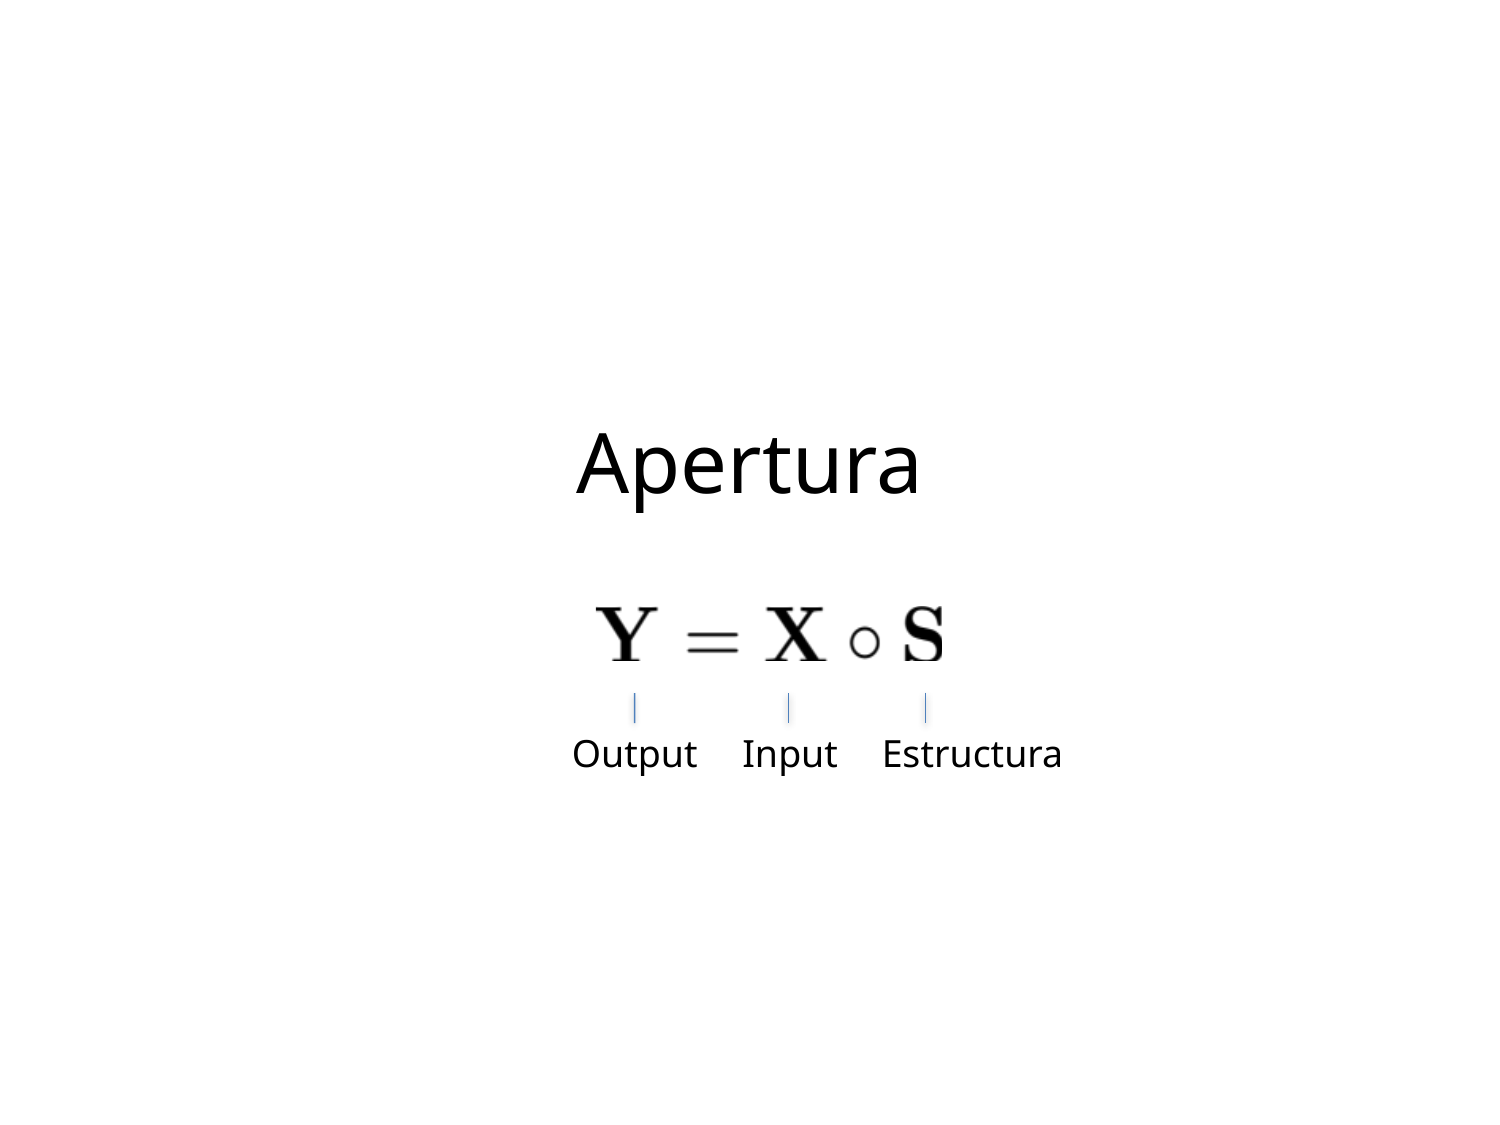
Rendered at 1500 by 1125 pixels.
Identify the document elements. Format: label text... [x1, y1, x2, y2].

picture [595, 606, 942, 662]
text_box Apertura [561, 403, 939, 519]
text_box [560, 692, 1076, 784]
